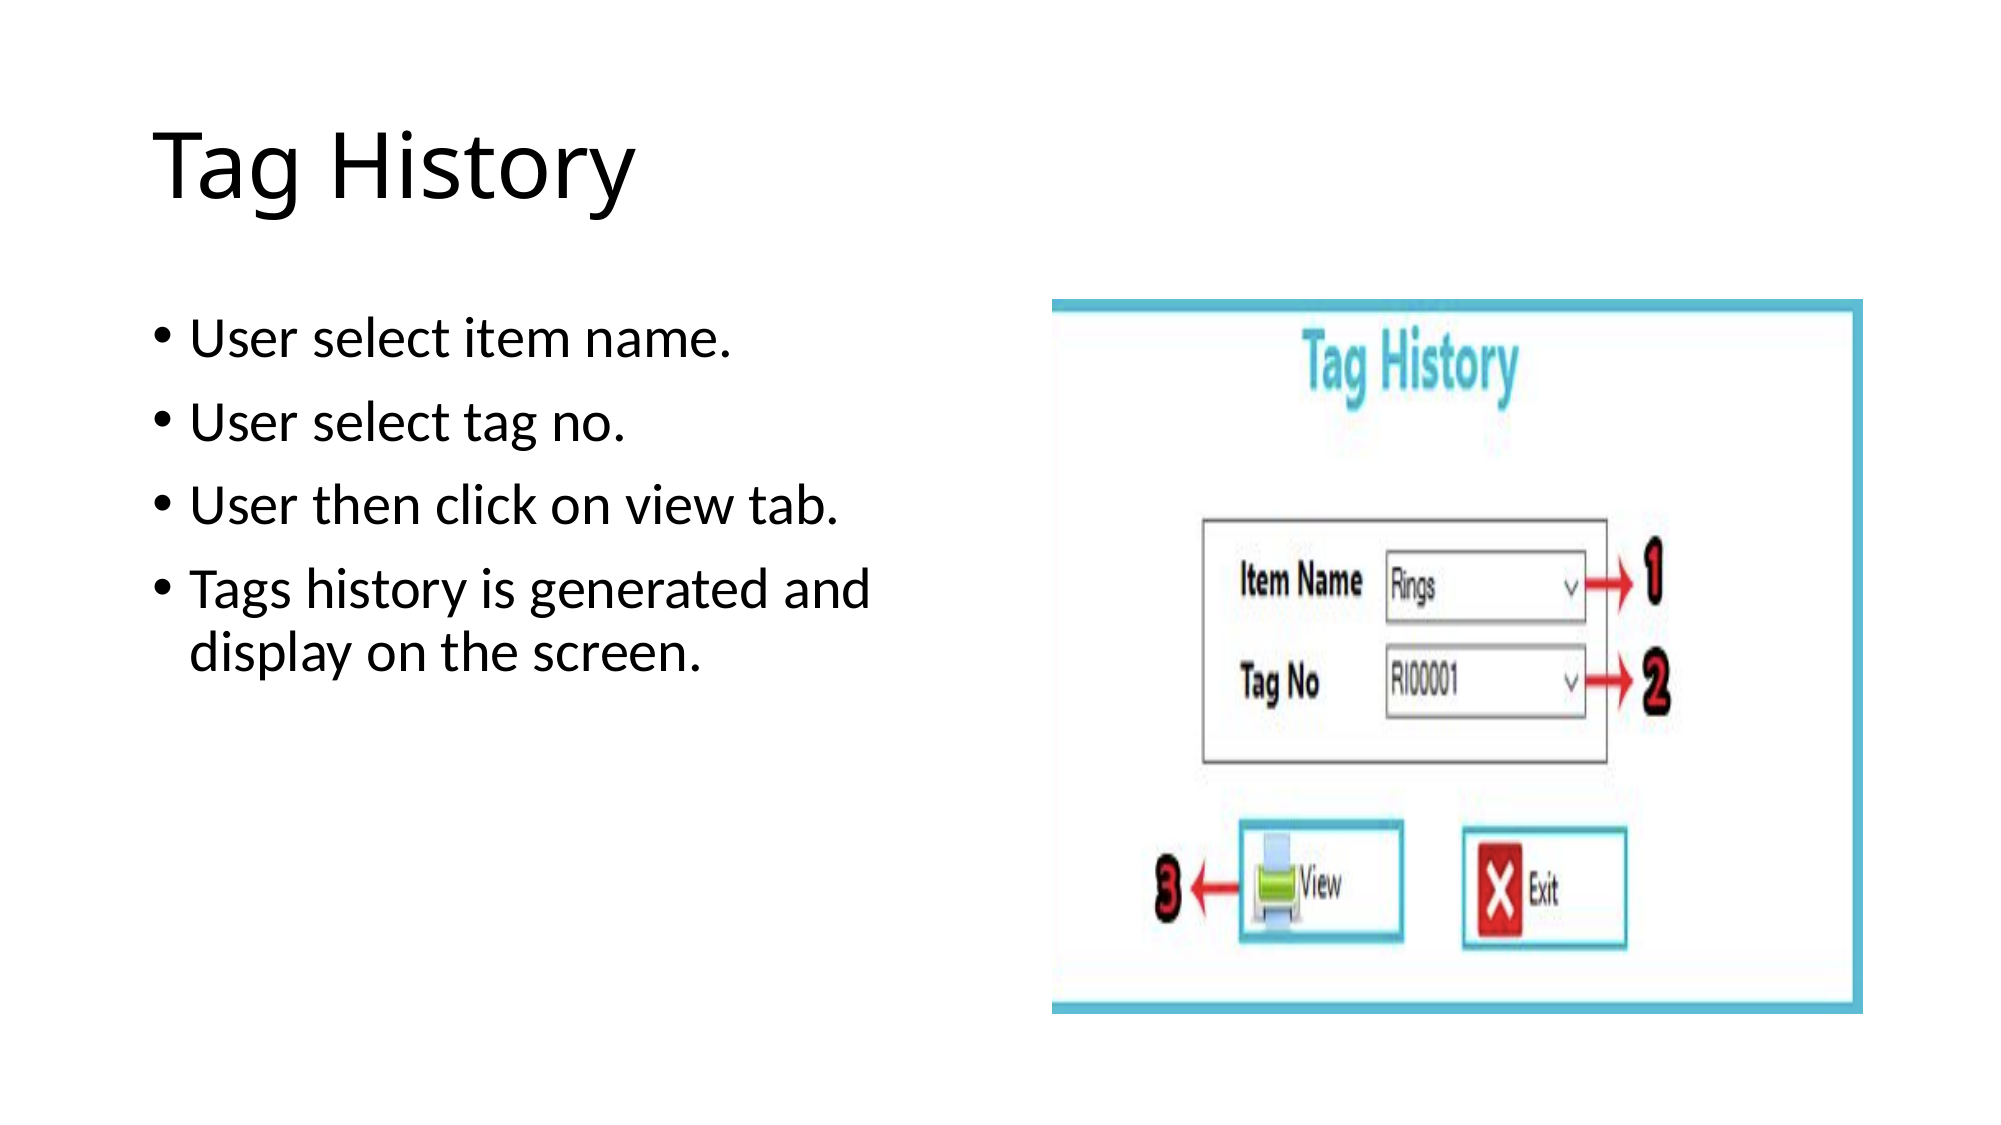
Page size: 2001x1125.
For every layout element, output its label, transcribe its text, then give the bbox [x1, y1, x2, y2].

title Tag History [137, 59, 1863, 278]
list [1052, 299, 1863, 1014]
list User select item name. User select tag no. User then click on view tab. Tags history is generated and display on the screen. [137, 299, 988, 1014]
